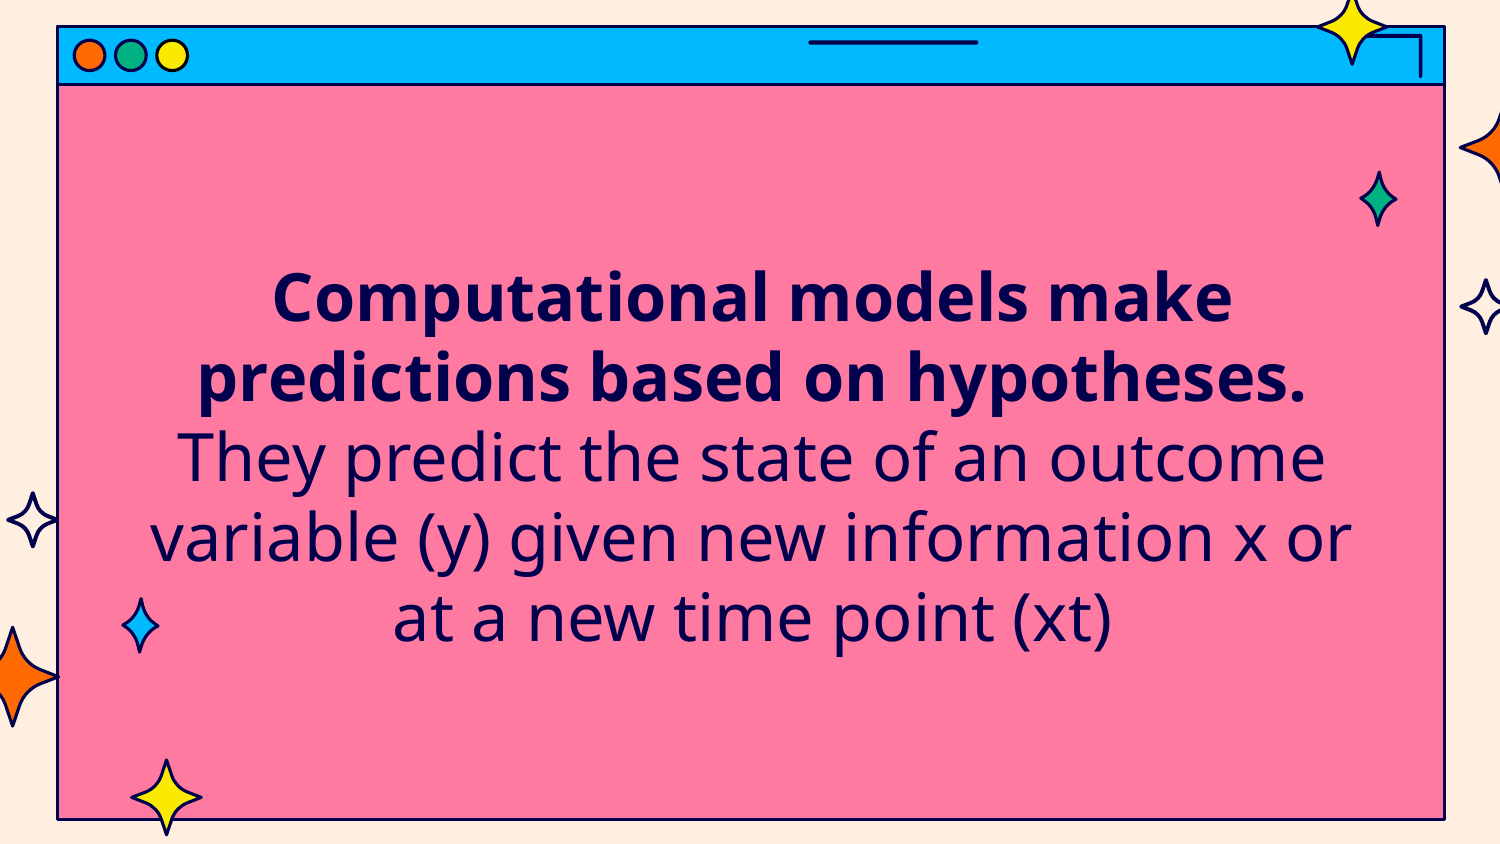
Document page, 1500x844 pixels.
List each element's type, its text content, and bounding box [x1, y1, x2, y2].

table_cell Low [500, 365, 532, 400]
title Computational models make predictions based on hypotheses. They predict the state of an outcome variable (y) given new information x or at a new time point (xt) [118, 239, 1388, 334]
table_cell Low [702, 525, 731, 560]
table_cell Low [1293, 445, 1323, 481]
table_cell Low [956, 445, 983, 481]
table_cell Low [220, 431, 249, 480]
table_cell Low [1096, 594, 1109, 651]
table_cell Low [914, 431, 937, 480]
table_cell Low [1189, 445, 1221, 481]
table_cell Low [310, 511, 341, 561]
table_cell Low [1147, 365, 1179, 401]
table_cell Low [439, 365, 448, 400]
text_box [1360, 172, 1397, 226]
text_box [122, 598, 159, 653]
table_cell Low [1070, 598, 1090, 641]
table_cell Low [390, 445, 410, 480]
table_cell Low [971, 525, 991, 560]
table_cell Low [1220, 365, 1252, 401]
table_cell Low [414, 445, 444, 481]
table_cell Low [255, 526, 260, 560]
table_cell Low [475, 605, 502, 641]
table_cell Low [1232, 445, 1282, 480]
table_cell Low [876, 445, 908, 481]
table_cell Low [542, 365, 568, 401]
table_cell Low [311, 351, 343, 401]
table_cell Low [807, 365, 841, 401]
table_cell Low [1052, 445, 1084, 481]
table_cell Low [202, 365, 235, 416]
table_cell Low [406, 357, 430, 401]
table_cell Low [567, 526, 599, 560]
table_cell Low [720, 605, 770, 640]
table_cell Low [759, 445, 786, 481]
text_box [57, 26, 1445, 85]
table_cell Low [293, 446, 325, 496]
table_cell Low [349, 445, 380, 496]
text_box [1460, 278, 1500, 335]
table_cell Low [227, 525, 247, 560]
table_cell Low [795, 438, 815, 481]
table_cell Low [438, 351, 448, 359]
table_cell Low [1123, 526, 1128, 560]
table_cell Low [244, 365, 266, 400]
table_cell Low [1035, 606, 1064, 640]
table_cell Low [532, 605, 561, 640]
table_cell Low [457, 365, 491, 401]
table_cell Low [675, 365, 701, 401]
table_cell Low [432, 598, 452, 641]
table_cell Low [1292, 391, 1303, 401]
table_cell Low [733, 438, 753, 481]
table_cell Low [911, 351, 943, 400]
table_cell Low [850, 365, 882, 400]
table_cell Low [475, 514, 488, 571]
table_cell Low [604, 525, 634, 561]
table_cell Low [633, 364, 665, 401]
text_box [131, 759, 202, 835]
table_cell Low [272, 365, 304, 401]
table_cell Low [904, 511, 927, 560]
table_cell Low [438, 526, 470, 576]
table_cell Low [495, 446, 500, 480]
table_cell Low [354, 351, 364, 359]
table_cell Low [1105, 351, 1137, 400]
table_cell Low [178, 434, 213, 480]
table_cell Low [396, 605, 423, 641]
table_cell Low [270, 525, 297, 561]
table_cell Low [1015, 594, 1028, 651]
table_cell Low [1033, 365, 1067, 401]
table_cell Low [259, 445, 289, 481]
table_cell Low [1095, 518, 1115, 561]
table_cell Low [973, 598, 993, 641]
text_box [1322, 0, 1383, 25]
table_cell Low [648, 445, 678, 481]
table_cell Low [351, 511, 356, 560]
table_cell Low [849, 526, 854, 560]
table_cell Low [1138, 525, 1170, 561]
table_cell Low [837, 605, 868, 656]
table_cell Low [936, 605, 965, 640]
table_cell Low [950, 365, 986, 416]
table_cell Low [993, 365, 1026, 416]
table_cell Low [929, 525, 961, 561]
table_cell Low [703, 445, 727, 481]
table_cell Low [540, 438, 560, 481]
table_cell Low [1236, 526, 1265, 560]
table_cell Low [1059, 525, 1086, 561]
table_cell Low [555, 526, 560, 560]
table_cell Low [998, 525, 1048, 560]
text_box [6, 492, 59, 548]
table_cell Low [510, 445, 535, 481]
table_cell Low [1180, 525, 1209, 560]
table_cell Low [866, 525, 895, 560]
table_cell Low [366, 525, 396, 561]
table_cell Low [151, 526, 183, 560]
table_cell Low [747, 351, 779, 401]
table_cell Low [780, 605, 810, 641]
table_cell Low [876, 605, 908, 641]
table_cell Low [1094, 446, 1123, 481]
table_cell Low [703, 606, 708, 640]
table_cell Low [355, 365, 364, 400]
table_cell Low [581, 438, 601, 481]
table_cell Low [1259, 365, 1285, 401]
table_cell Low [188, 525, 215, 561]
table_cell Low [821, 445, 851, 481]
table_cell Low [1186, 365, 1212, 401]
table_cell Low [1331, 525, 1351, 560]
table_cell Low [420, 514, 433, 571]
table_cell Low [644, 525, 673, 560]
table_cell Low [1072, 357, 1096, 401]
table_cell Low [512, 525, 543, 576]
table_cell Low [594, 351, 627, 401]
table_cell Low [605, 606, 654, 640]
table_cell Low [919, 606, 924, 640]
table_cell Low [571, 605, 601, 641]
table_cell Low [452, 431, 483, 481]
text_box [1460, 116, 1500, 179]
table_cell Low [995, 445, 1024, 480]
table_cell Low [1158, 445, 1183, 481]
text_box [0, 627, 59, 727]
table_cell Low [675, 598, 695, 641]
table_cell Low [373, 365, 400, 401]
table_cell Low [741, 525, 771, 561]
table_cell Low [609, 431, 638, 480]
table_cell Low [1289, 525, 1321, 561]
table_cell Low [776, 526, 825, 560]
table_cell Low [1132, 438, 1152, 481]
table_cell Low [708, 365, 740, 401]
